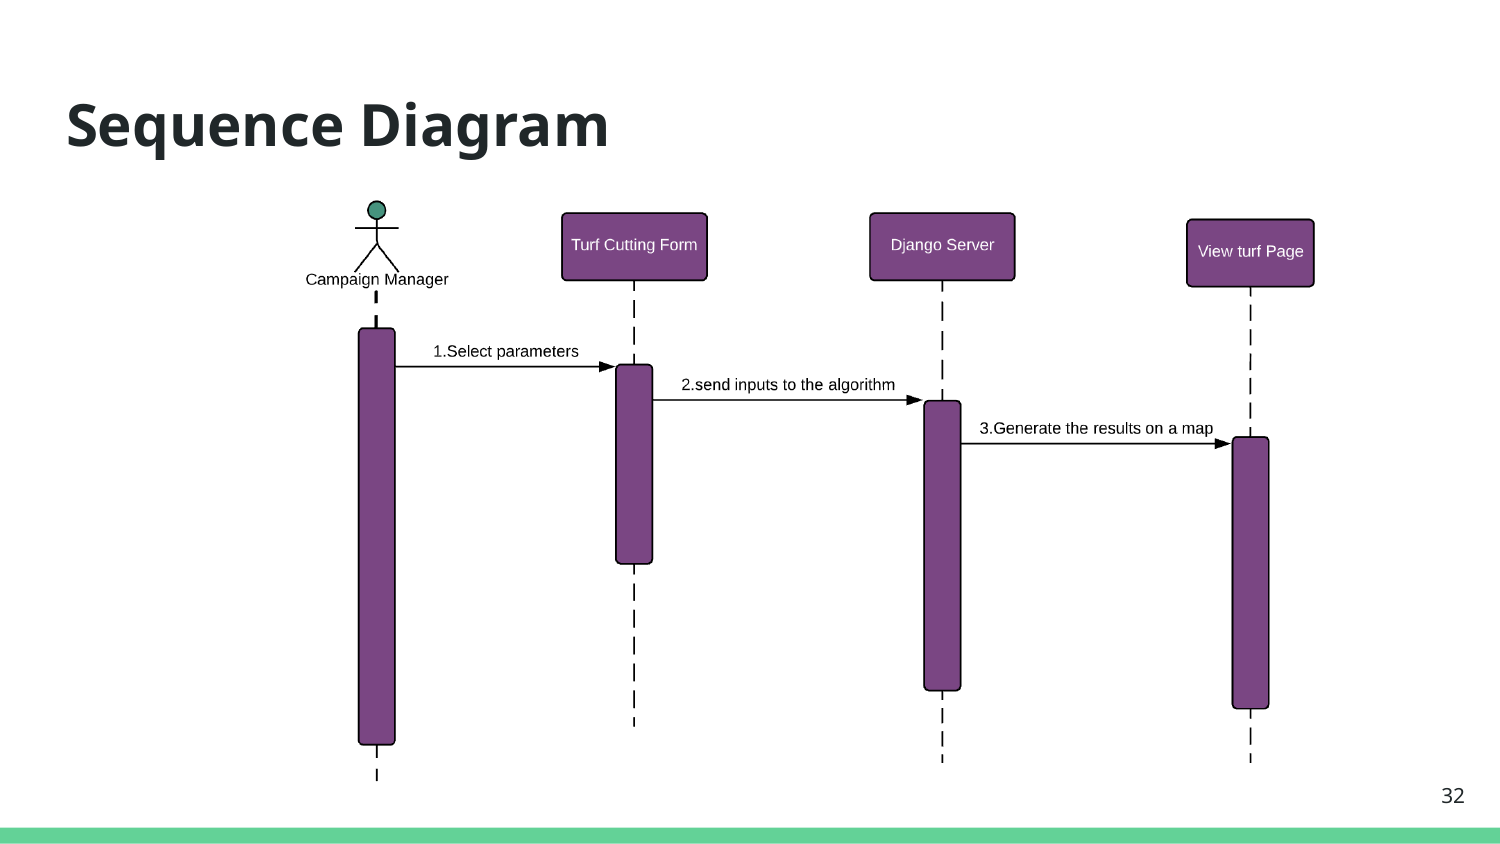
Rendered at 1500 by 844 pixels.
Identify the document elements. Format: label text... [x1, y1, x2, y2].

slide_number ‹#› [1389, 764, 1480, 830]
title Sequence Diagram [51, 72, 1449, 167]
picture [250, 182, 1370, 811]
